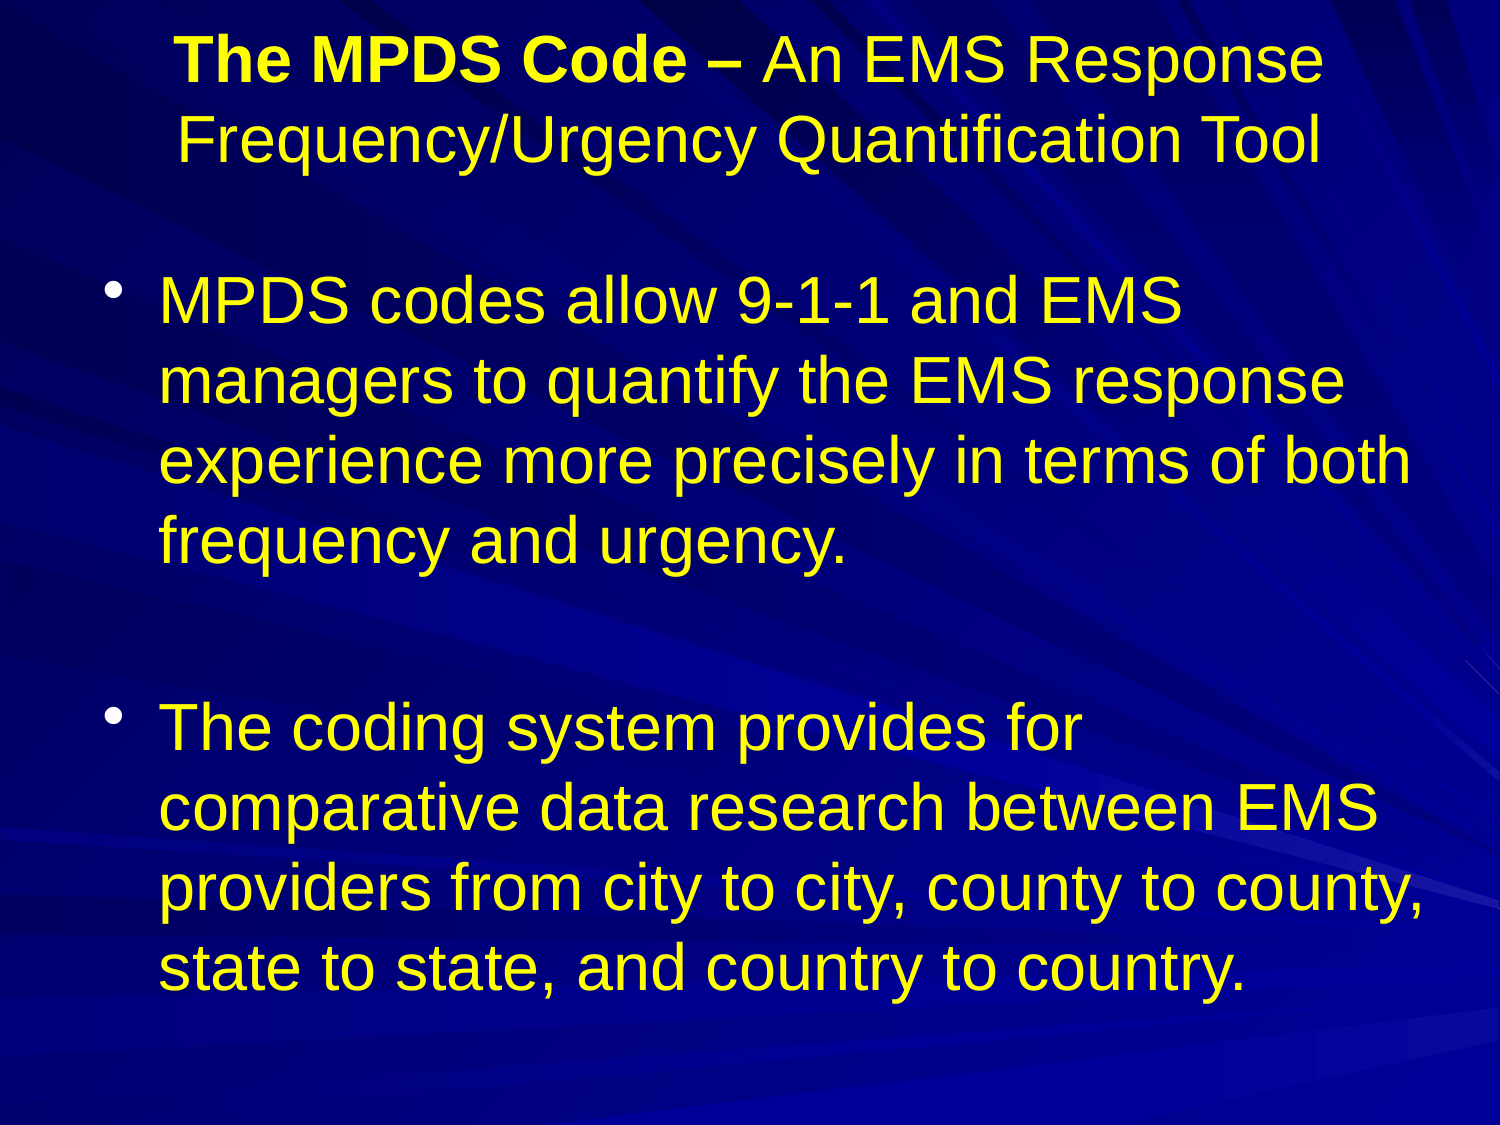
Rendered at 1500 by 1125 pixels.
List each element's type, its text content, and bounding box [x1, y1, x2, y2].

text_box The MPDS Code – An EMS Response Frequency/Urgency Quantification Tool [0, 0, 1500, 263]
text_box MPDS codes allow 9-1-1 and EMS managers to quantify the EMS response experience more precisely in terms of both frequency and urgency. The coding system provides for comparative data research between EMS providers from city to city, county to county, state to state, and country to country. [49, 263, 1463, 1075]
